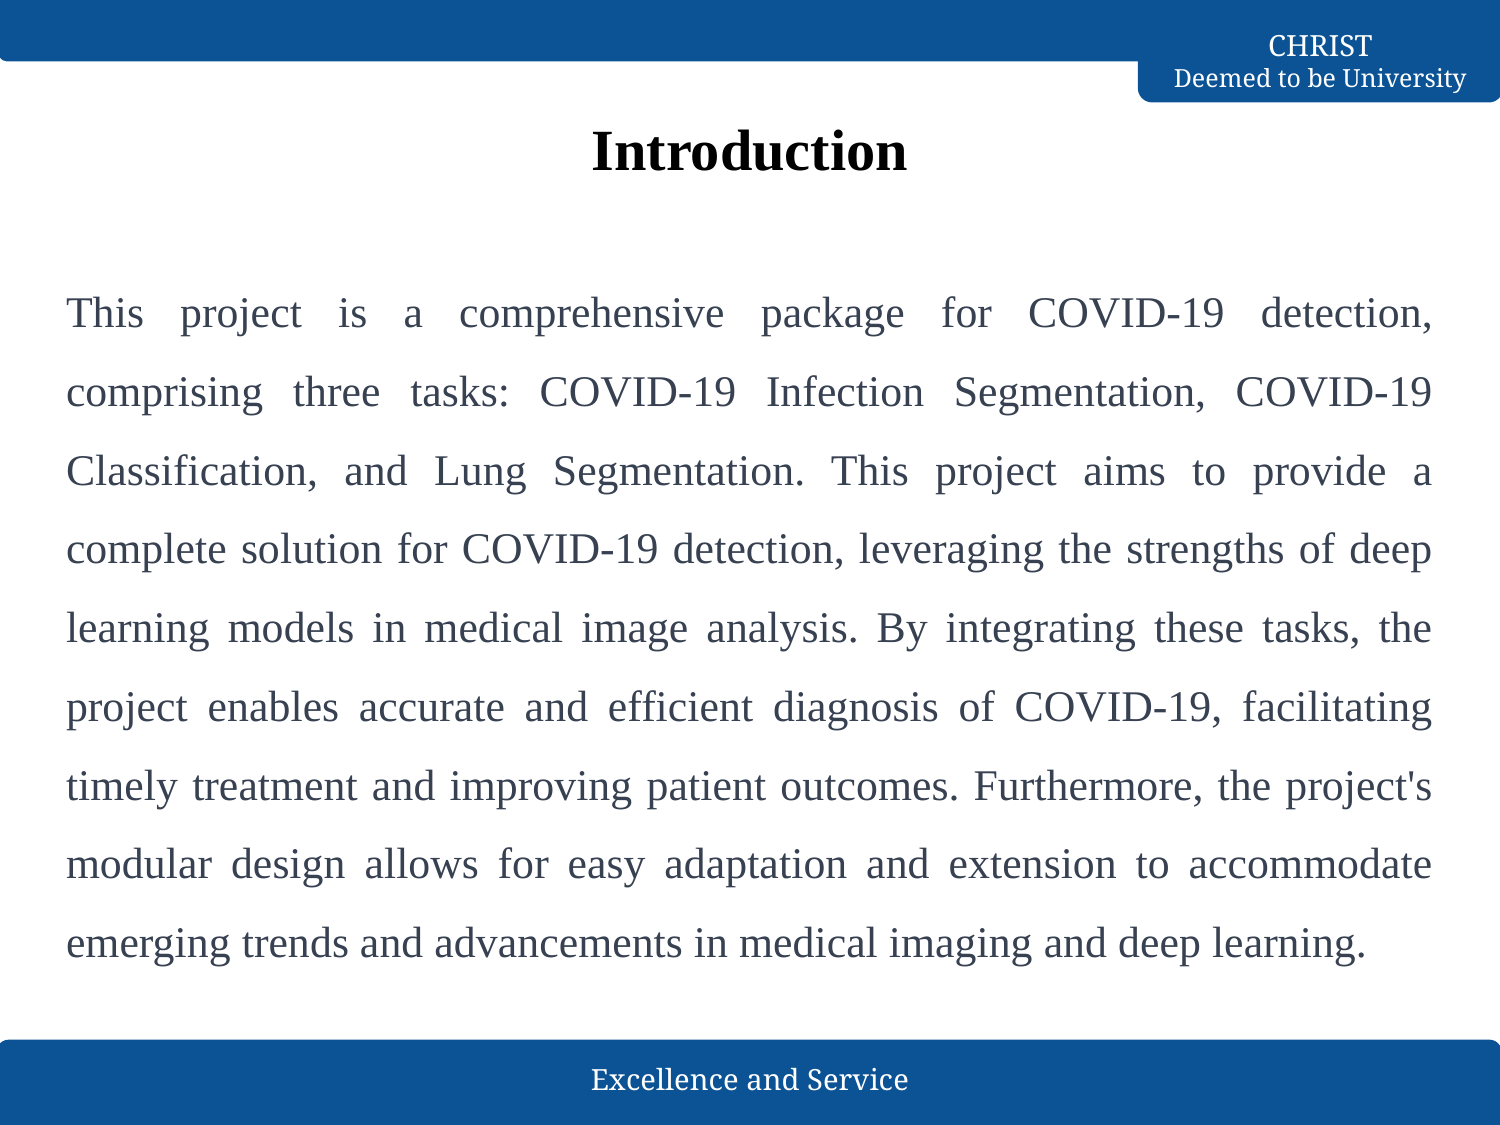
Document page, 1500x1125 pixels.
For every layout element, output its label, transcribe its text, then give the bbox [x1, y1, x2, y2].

title Introduction [51, 97, 1449, 223]
list This project is a comprehensive package for COVID-19 detection, comprising three tasks: COVID-19 Infection Segmentation, COVID-19 Classification, and Lung Segmentation. This project aims to provide a complete solution for COVID-19 detection, leveraging the strengths of deep learning models in medical image analysis. By integrating these tasks, the project enables accurate and efficient diagnosis of COVID-19, facilitating timely treatment and improving patient outcomes. Furthermore, the project's modular design allows for easy adaptation and extension to accommodate emerging trends and advancements in medical imaging and deep learning. [51, 242, 1449, 991]
